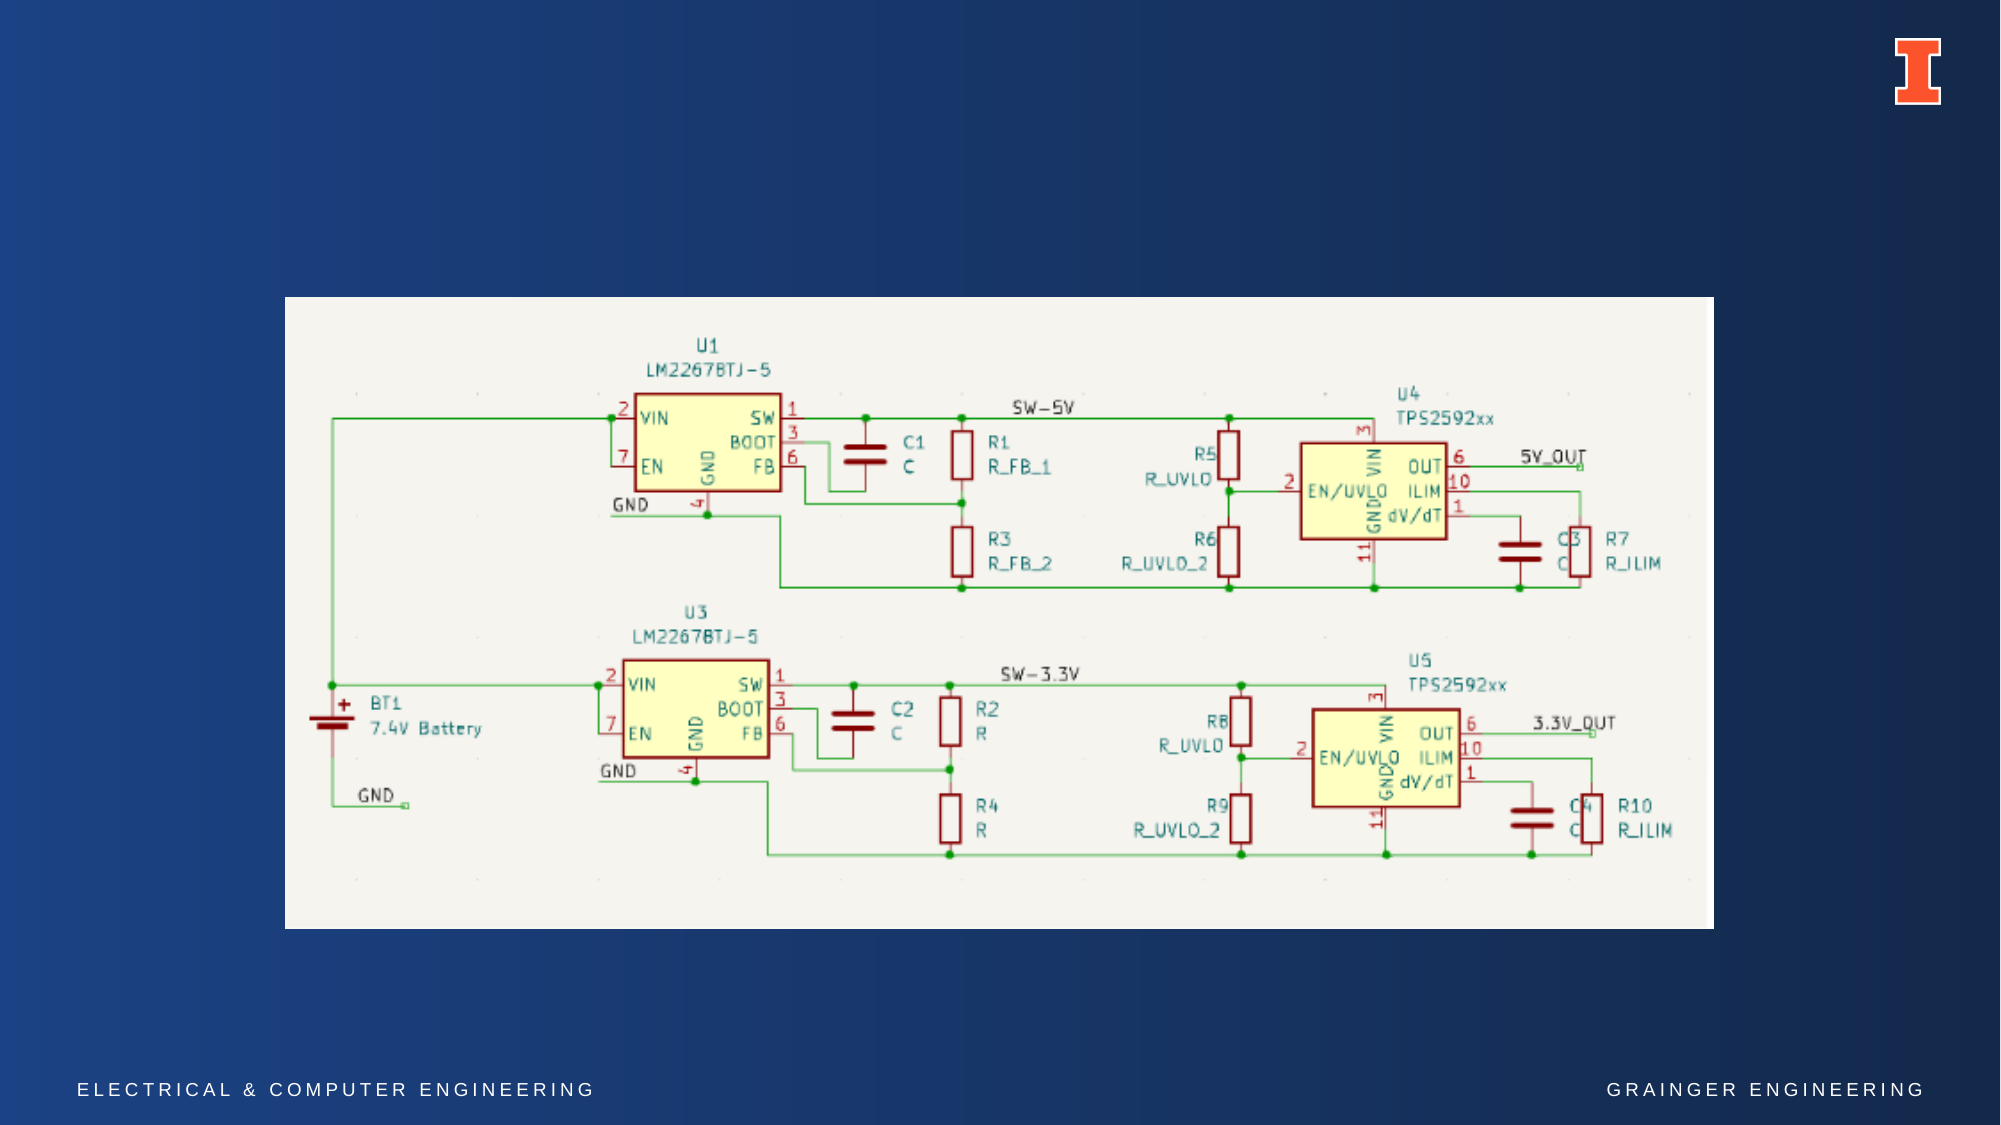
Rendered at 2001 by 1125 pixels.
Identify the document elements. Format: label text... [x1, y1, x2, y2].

text_box [0, 0, 2000, 1125]
picture [285, 297, 1715, 930]
picture [1895, 38, 1942, 105]
text_box ELECTRICAL & COMPUTER ENGINEERING [61, 1070, 1373, 1108]
text_box GRAINGER ENGINEERING [1531, 1070, 1938, 1108]
